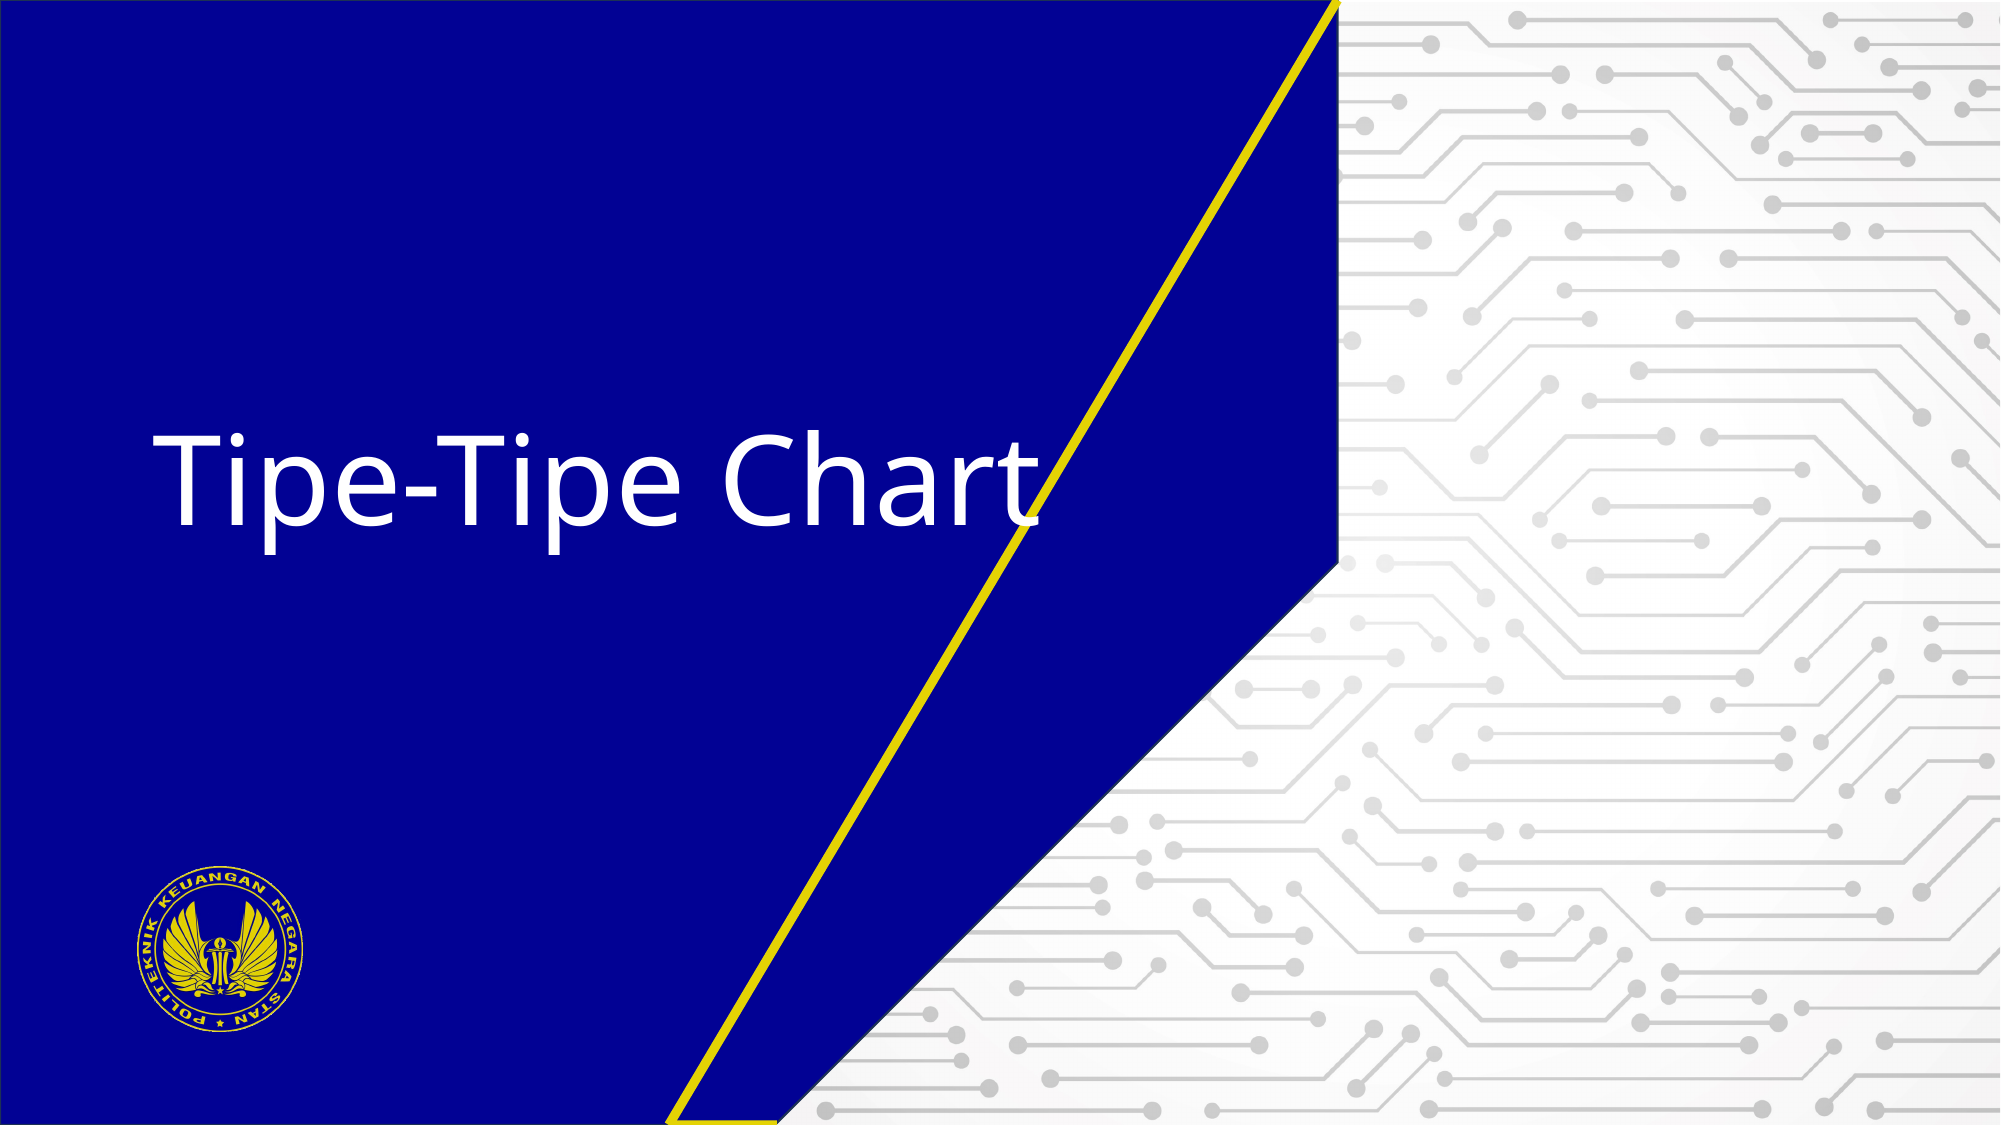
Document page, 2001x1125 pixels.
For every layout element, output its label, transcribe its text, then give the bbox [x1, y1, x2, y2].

picture [778, 2, 2001, 1125]
title Tipe-Tipe Chart [137, 92, 1155, 561]
picture [137, 866, 303, 1032]
